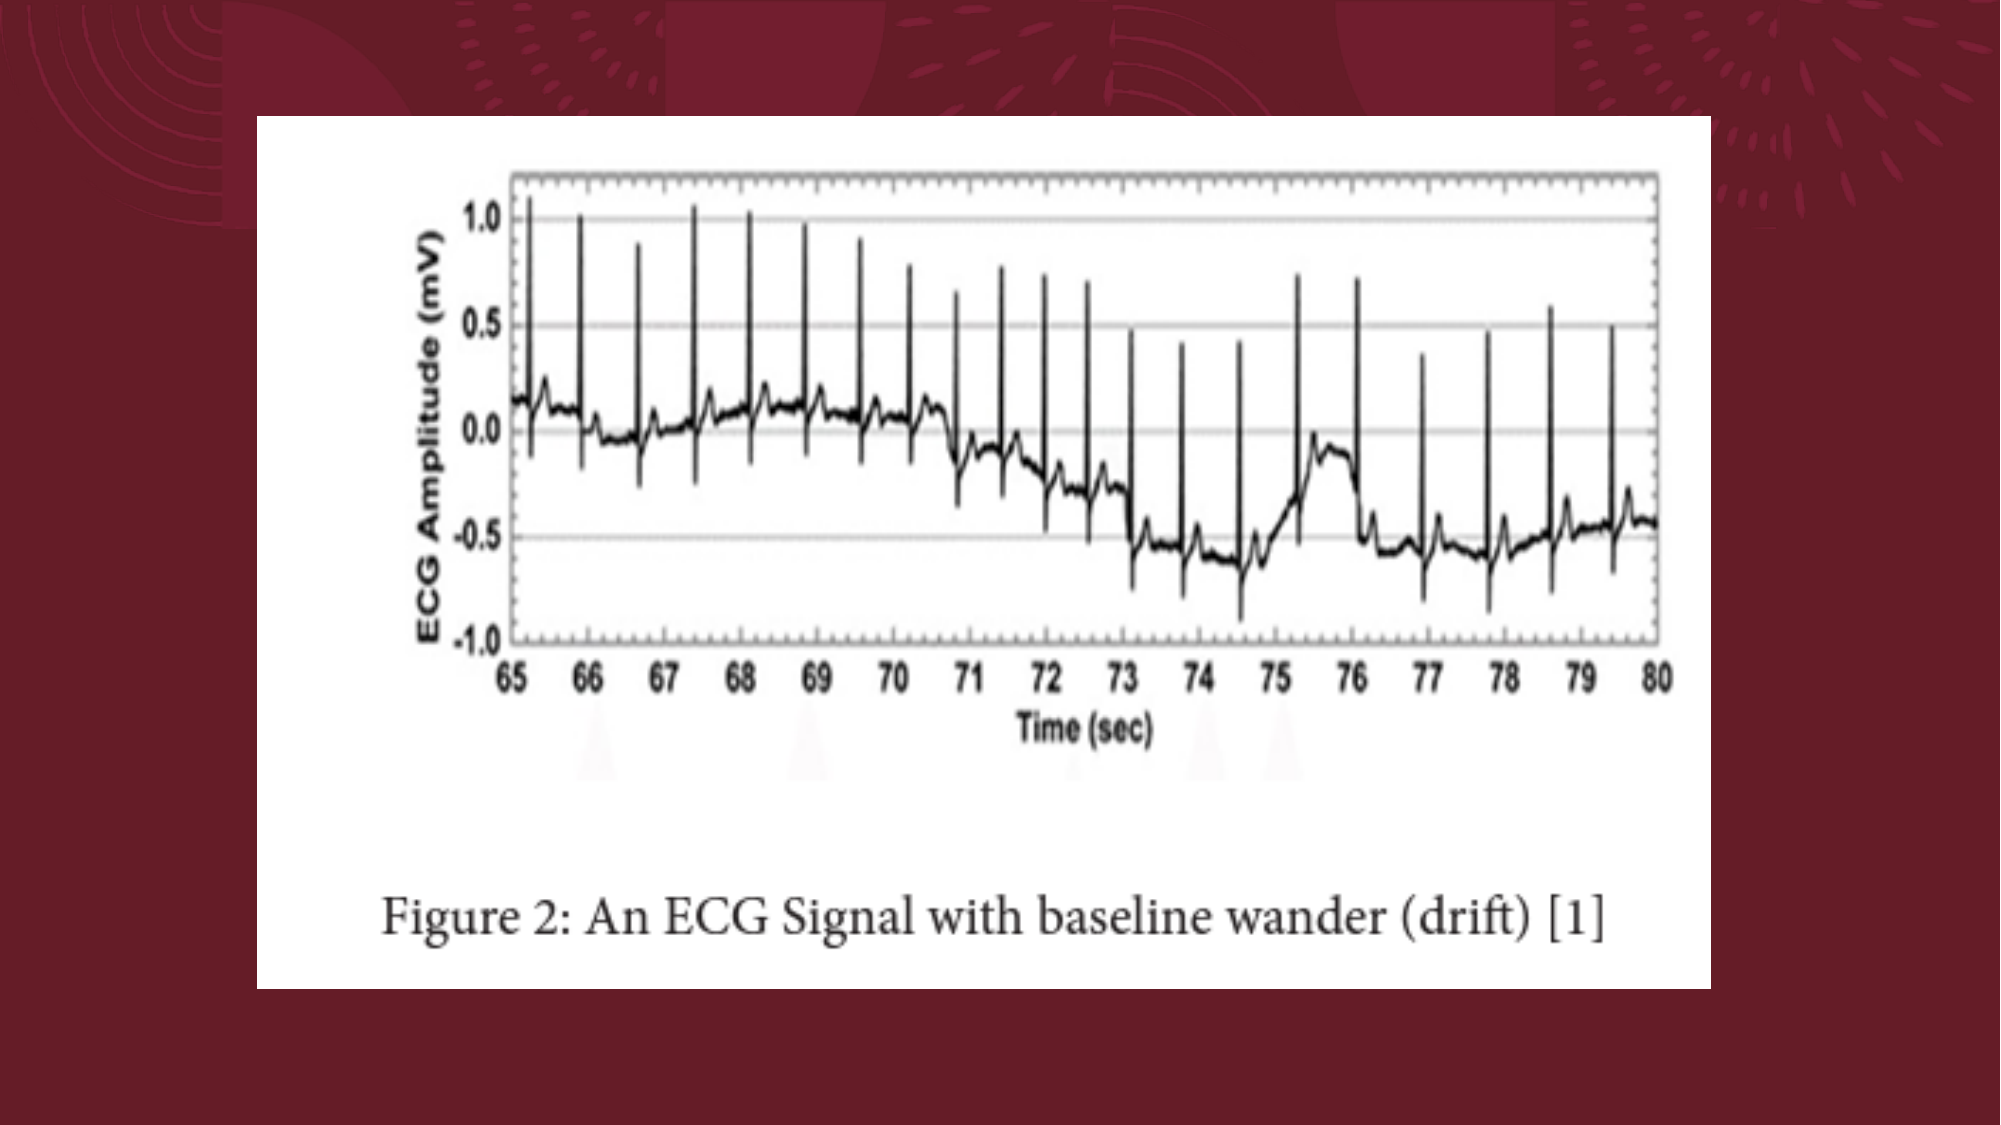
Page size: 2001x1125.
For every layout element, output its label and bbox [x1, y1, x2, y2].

picture [257, 116, 1711, 989]
